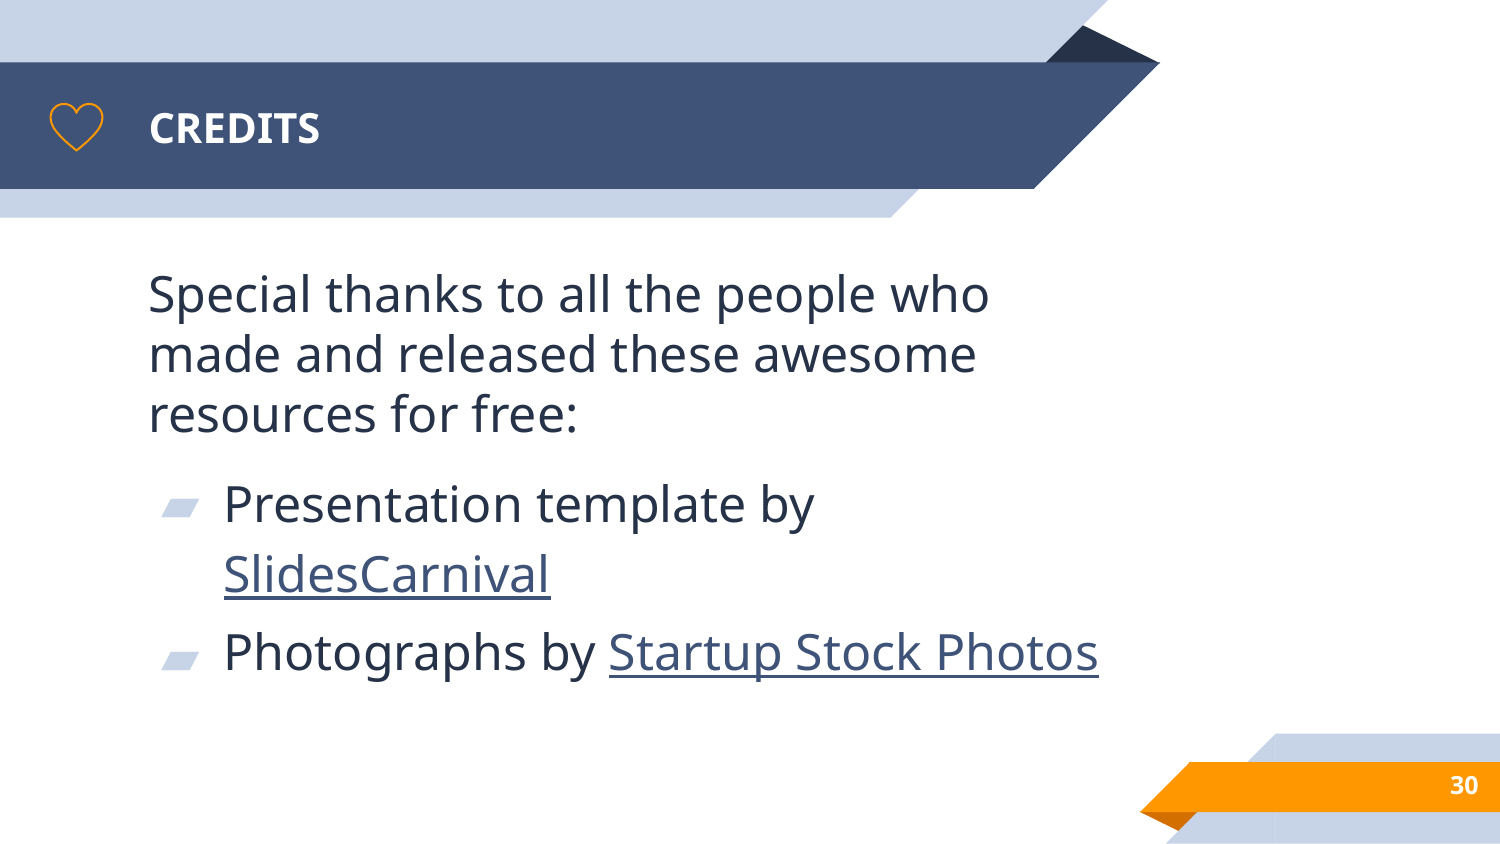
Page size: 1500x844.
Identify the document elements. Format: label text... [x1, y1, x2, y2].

title CREDITS [133, 64, 1035, 190]
slide_number 30 [1249, 760, 1494, 813]
list Special thanks to all the people who made and released these awesome resources for free: Presentation template by SlidesCarnival Photographs by Startup Stock Photos [133, 217, 1140, 734]
